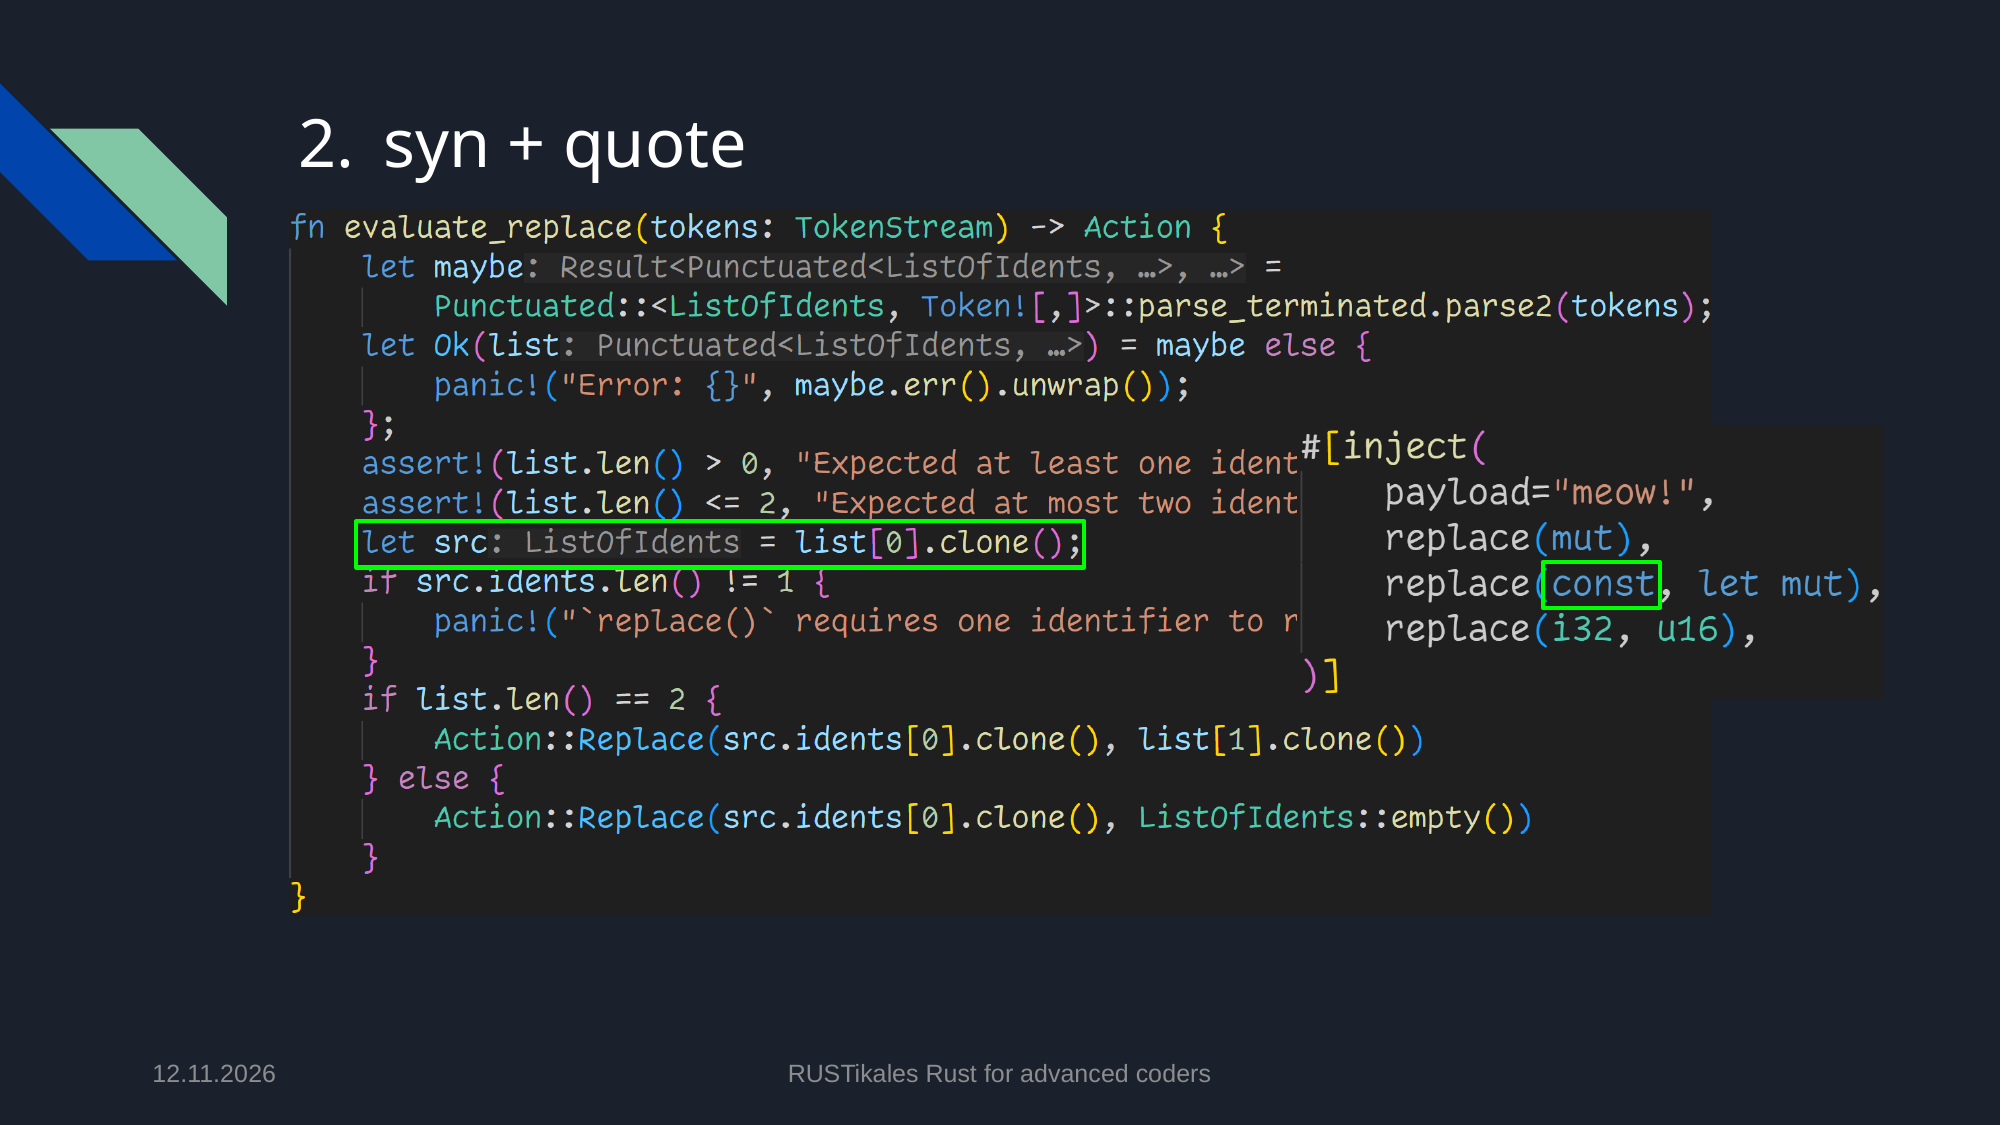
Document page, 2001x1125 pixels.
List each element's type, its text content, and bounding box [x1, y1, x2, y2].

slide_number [137, 1042, 588, 1103]
footer RUSTikales Rust for advanced coders [662, 1042, 1338, 1103]
title syn + quote [283, 86, 1824, 287]
picture [288, 209, 1884, 916]
